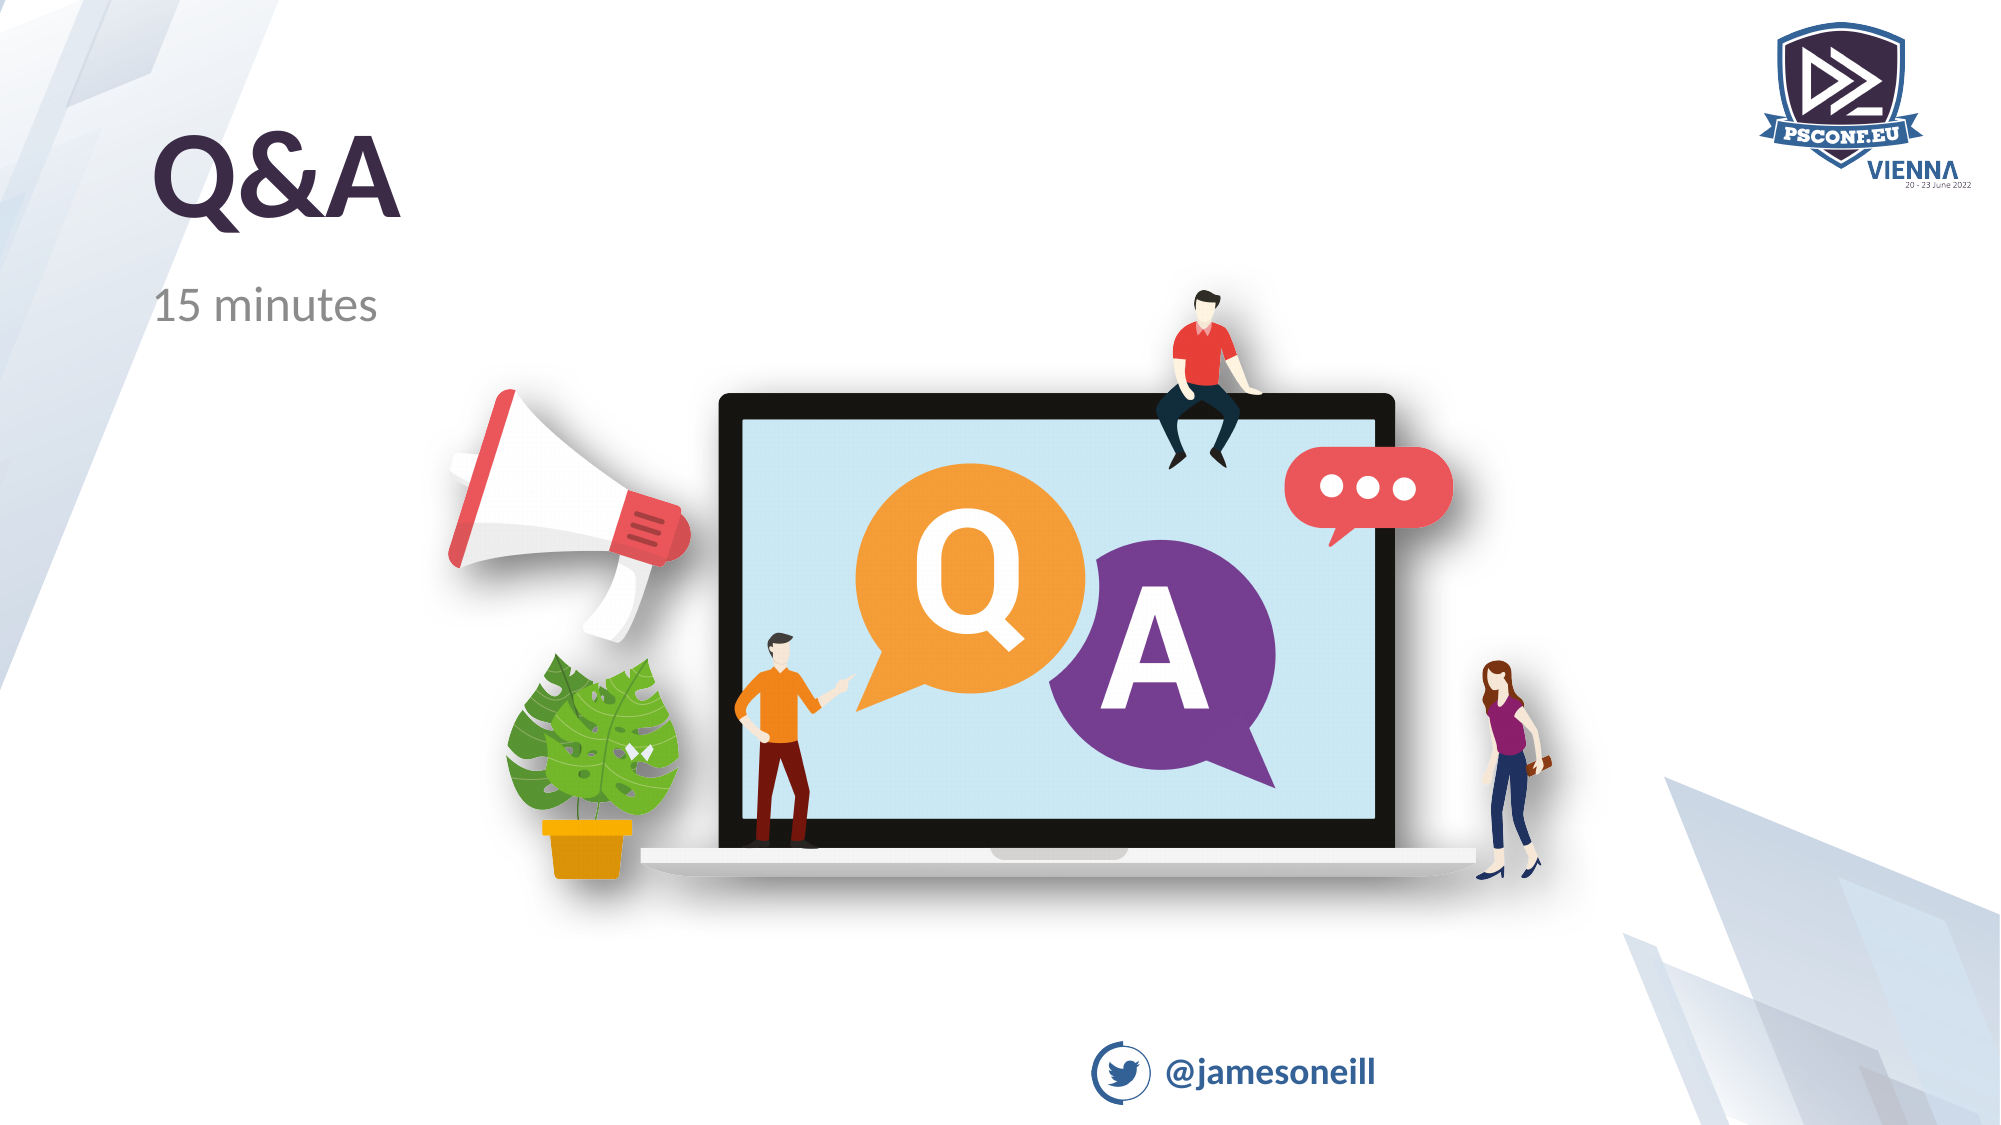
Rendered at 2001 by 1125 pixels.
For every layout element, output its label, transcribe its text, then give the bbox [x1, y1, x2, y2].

text_box 15 minutes [136, 271, 1862, 518]
picture [0, 0, 2000, 1125]
text_box Q&A [136, 86, 1862, 252]
